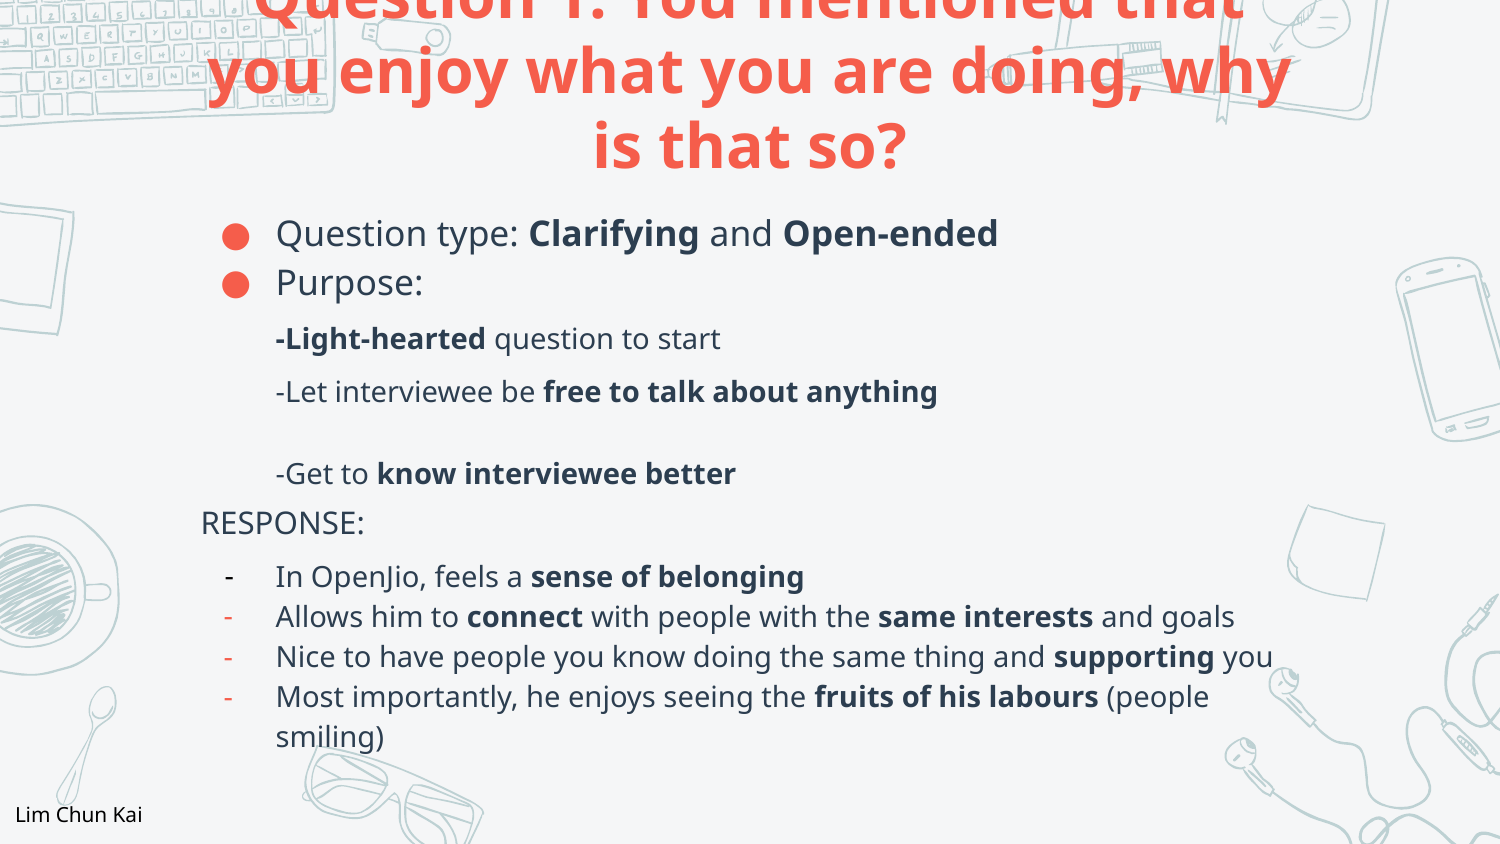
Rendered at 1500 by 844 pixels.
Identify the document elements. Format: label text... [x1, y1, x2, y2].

text_box Lim Chun Kai [0, 789, 230, 840]
list Question type: Clarifying and Open-ended Purpose: -Light-hearted question to start -Let interviewee be free to talk about anything -Get to know interviewee better RESPONSE: In OpenJio, feels a sense of belonging Allows him to connect with people with the same interests and goals Nice to have people you know doing the same thing and supporting you Most importantly, he enjoys seeing the fruits of his labours (people smiling) [185, 196, 1315, 782]
title Question 1: You mentioned that you enjoy what you are doing, why is that so? [185, 80, 1315, 196]
